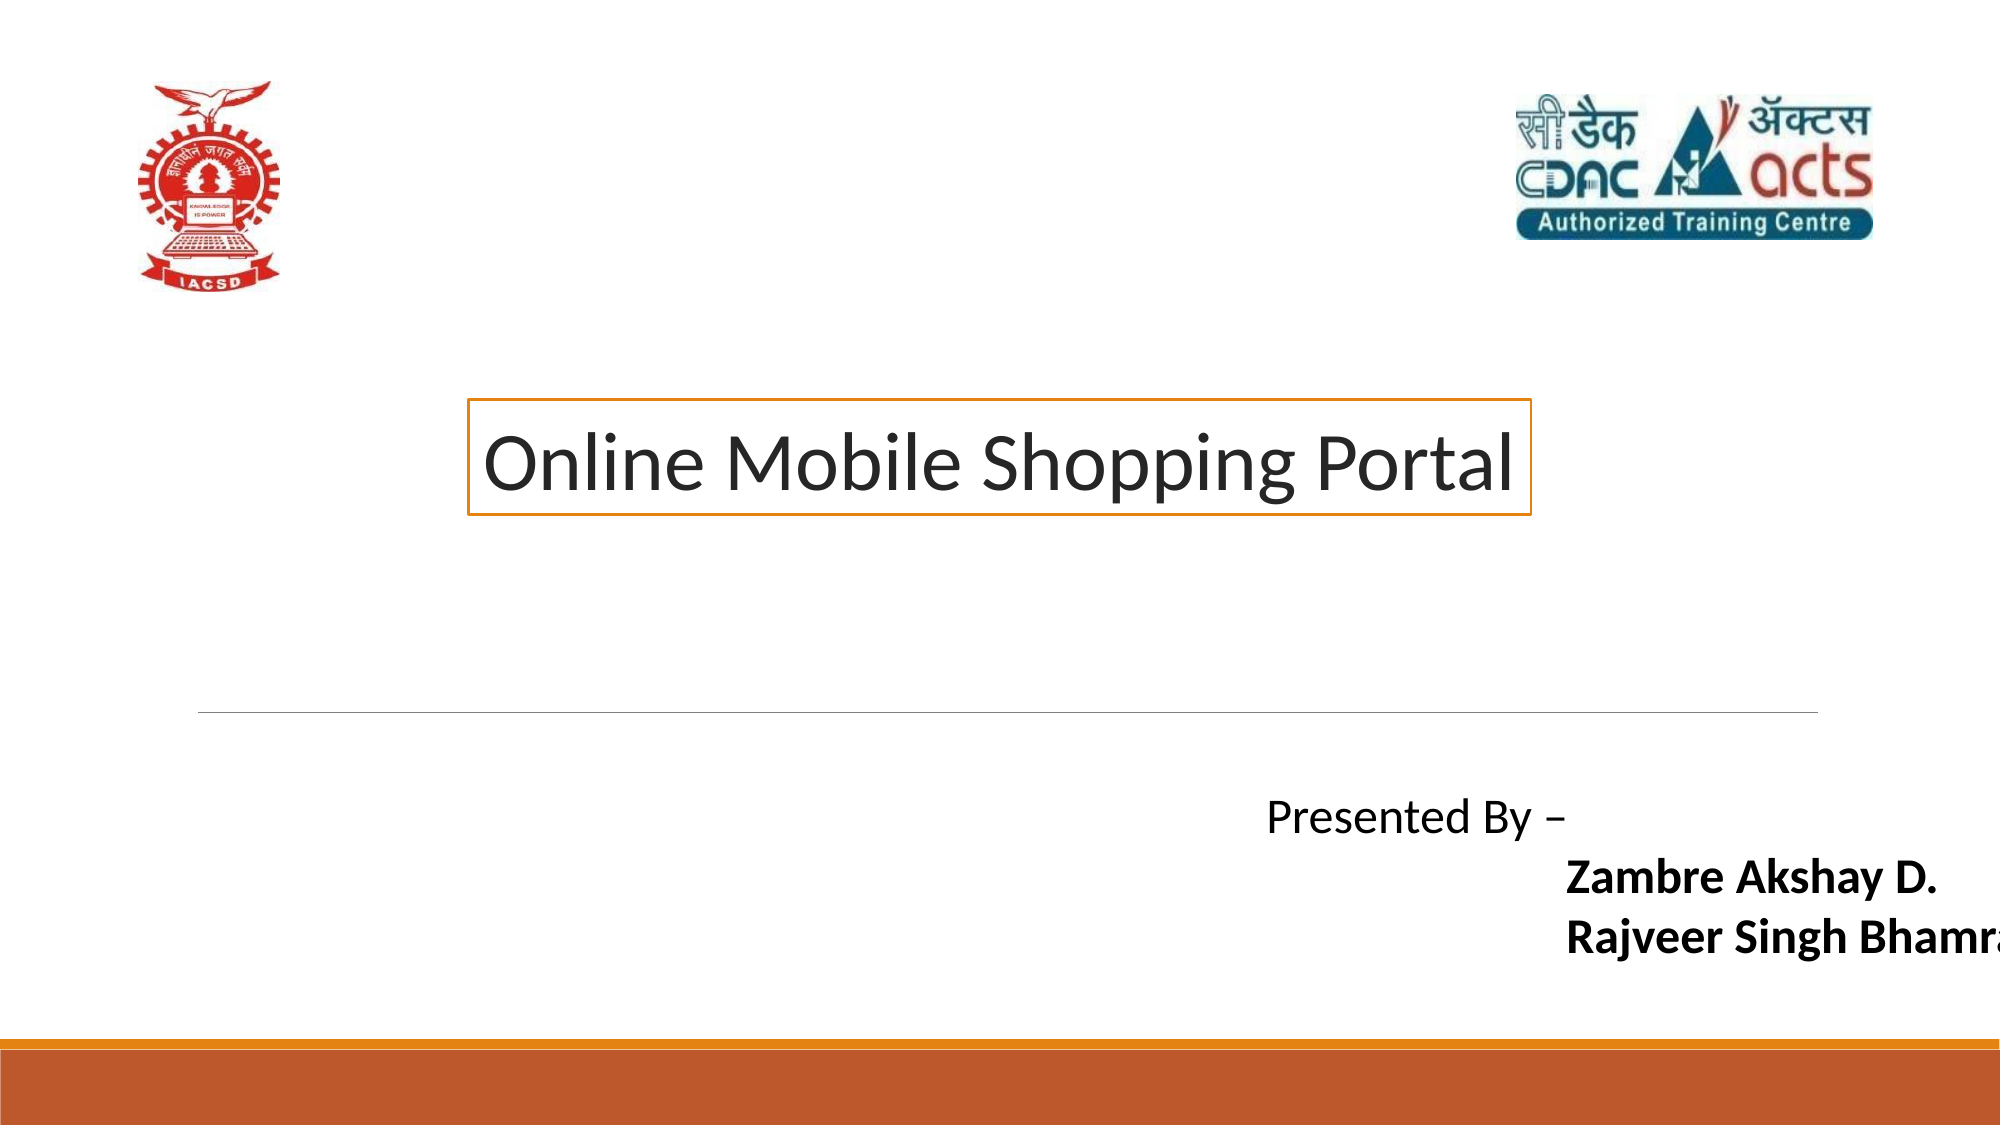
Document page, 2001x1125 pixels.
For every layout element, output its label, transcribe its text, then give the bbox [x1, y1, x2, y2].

text_box Online Mobile Shopping Portal [467, 398, 1532, 516]
picture [1515, 93, 1873, 241]
text_box Presented By – Zambre Akshay D. Rajveer Singh Bhamra. [1251, 776, 2000, 971]
picture [138, 80, 281, 292]
